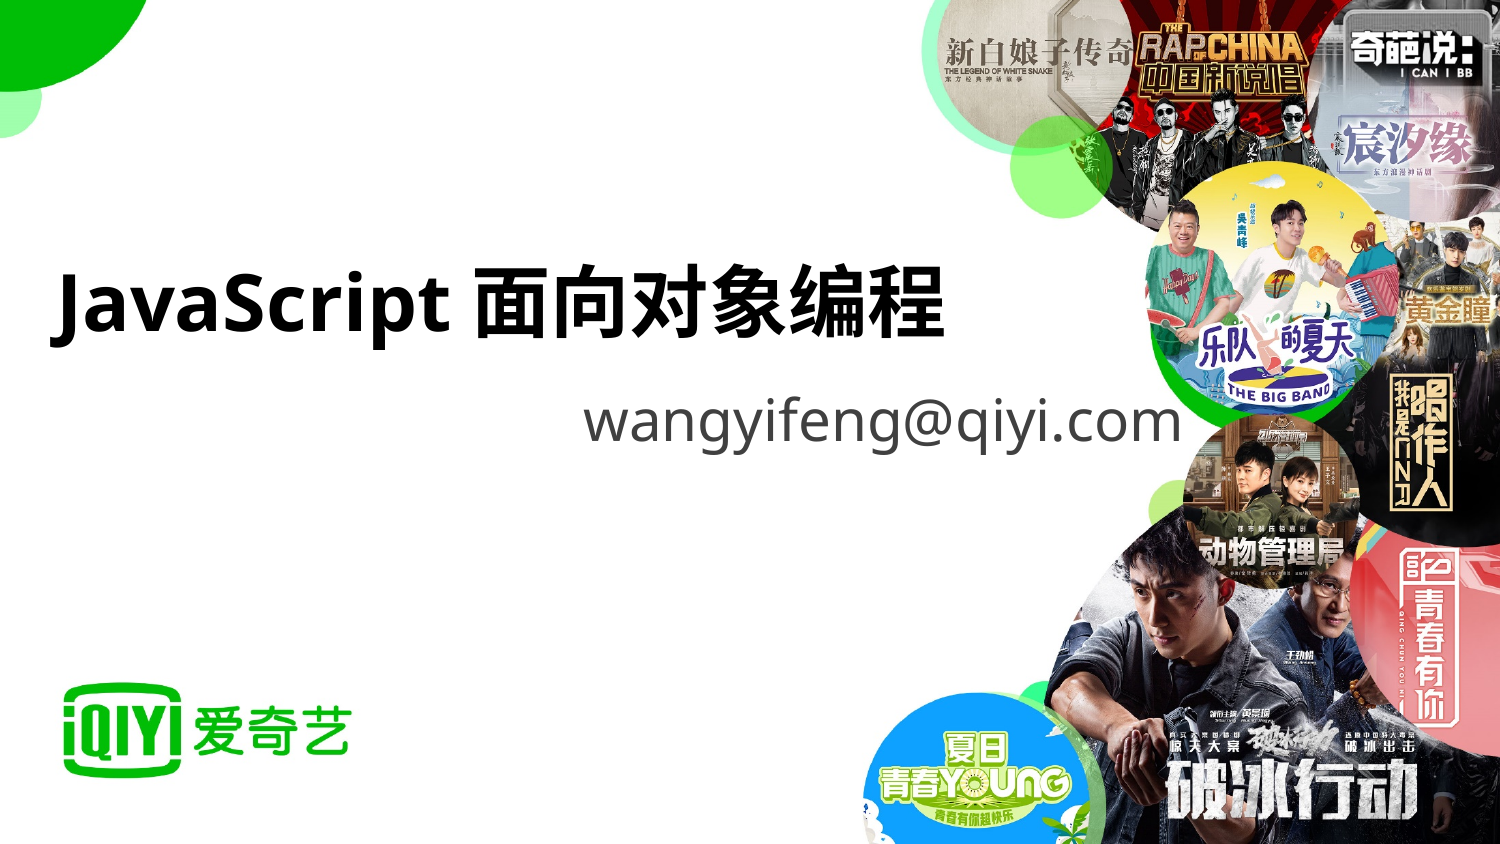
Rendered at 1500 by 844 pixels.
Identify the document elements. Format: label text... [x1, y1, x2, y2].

subtitle wangyifeng@qiyi.com [41, 375, 1199, 464]
picture [0, 0, 1500, 844]
title JavaScript面向对象编程 [41, 244, 1495, 344]
